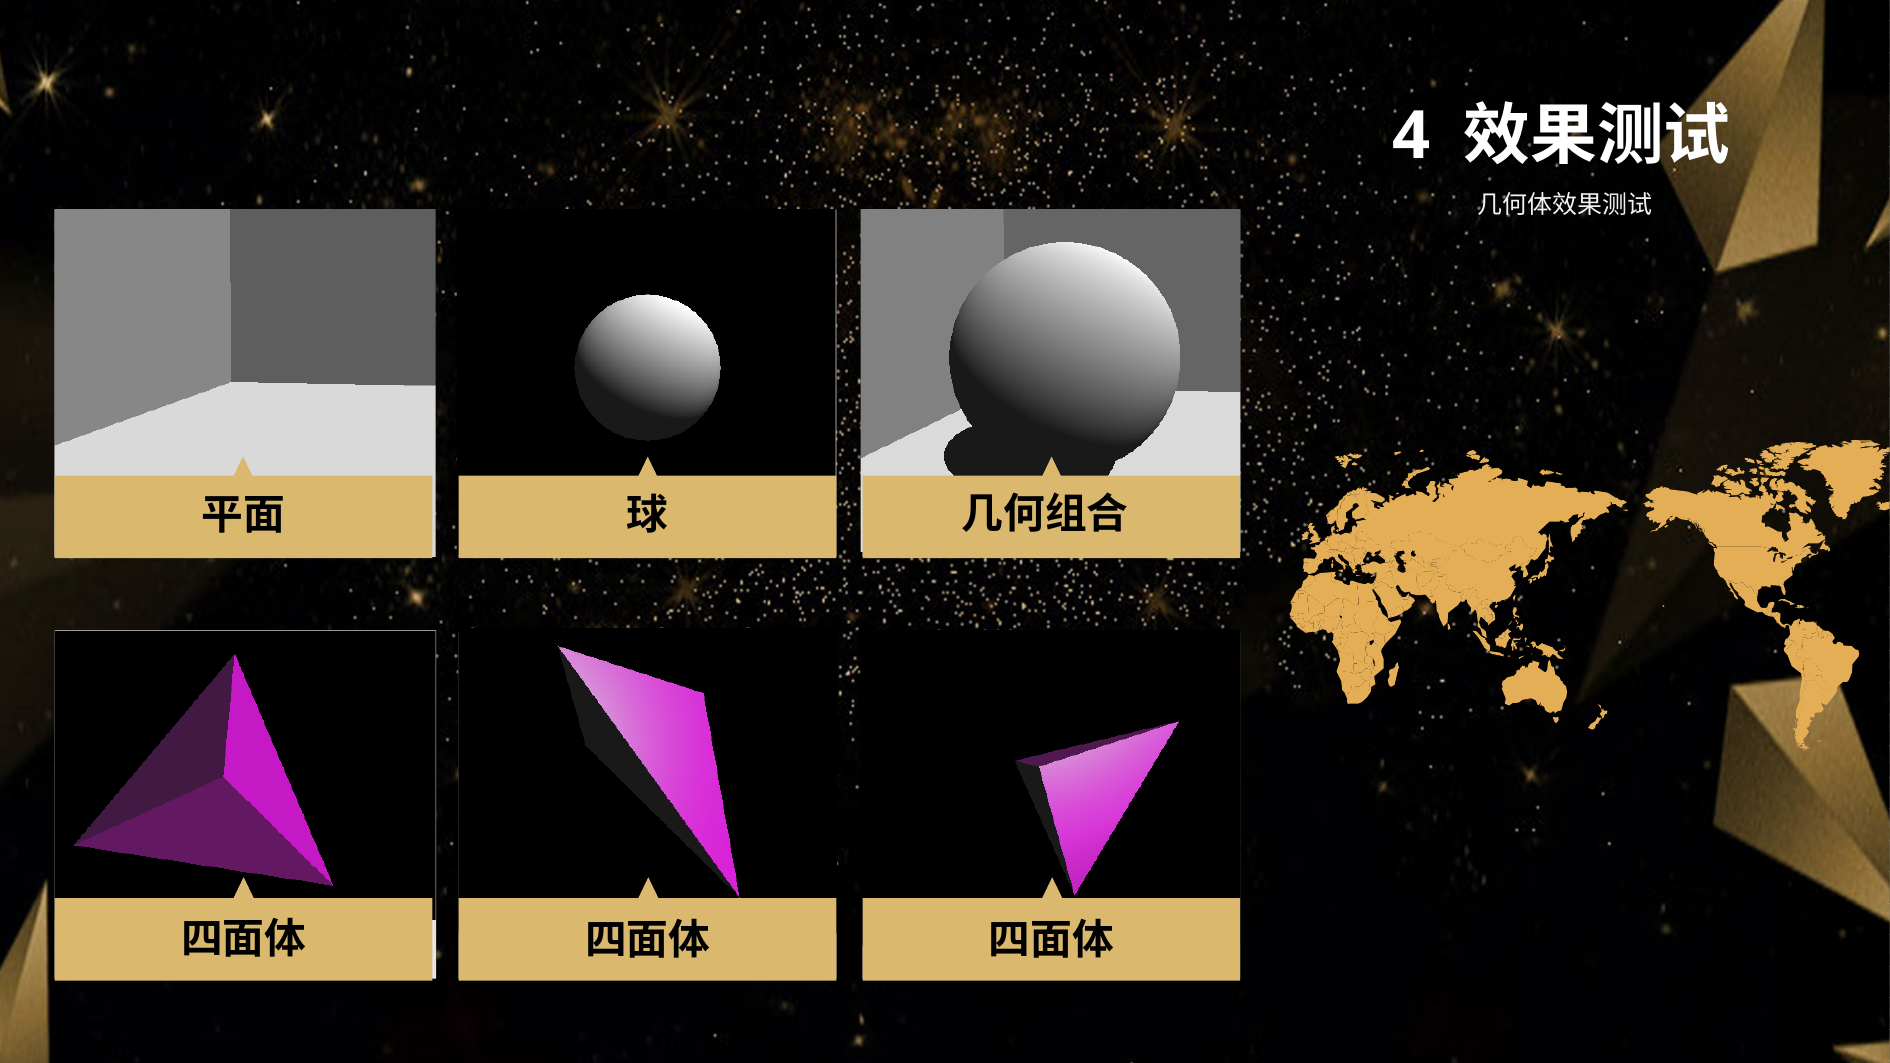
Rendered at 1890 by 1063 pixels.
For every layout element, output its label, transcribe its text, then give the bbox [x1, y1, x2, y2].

text_box 4 效果测试 [1392, 92, 1731, 180]
text_box 几何体效果测试 [1462, 181, 1669, 227]
picture [0, 0, 1890, 1063]
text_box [1289, 439, 1890, 751]
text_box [54, 209, 1241, 982]
